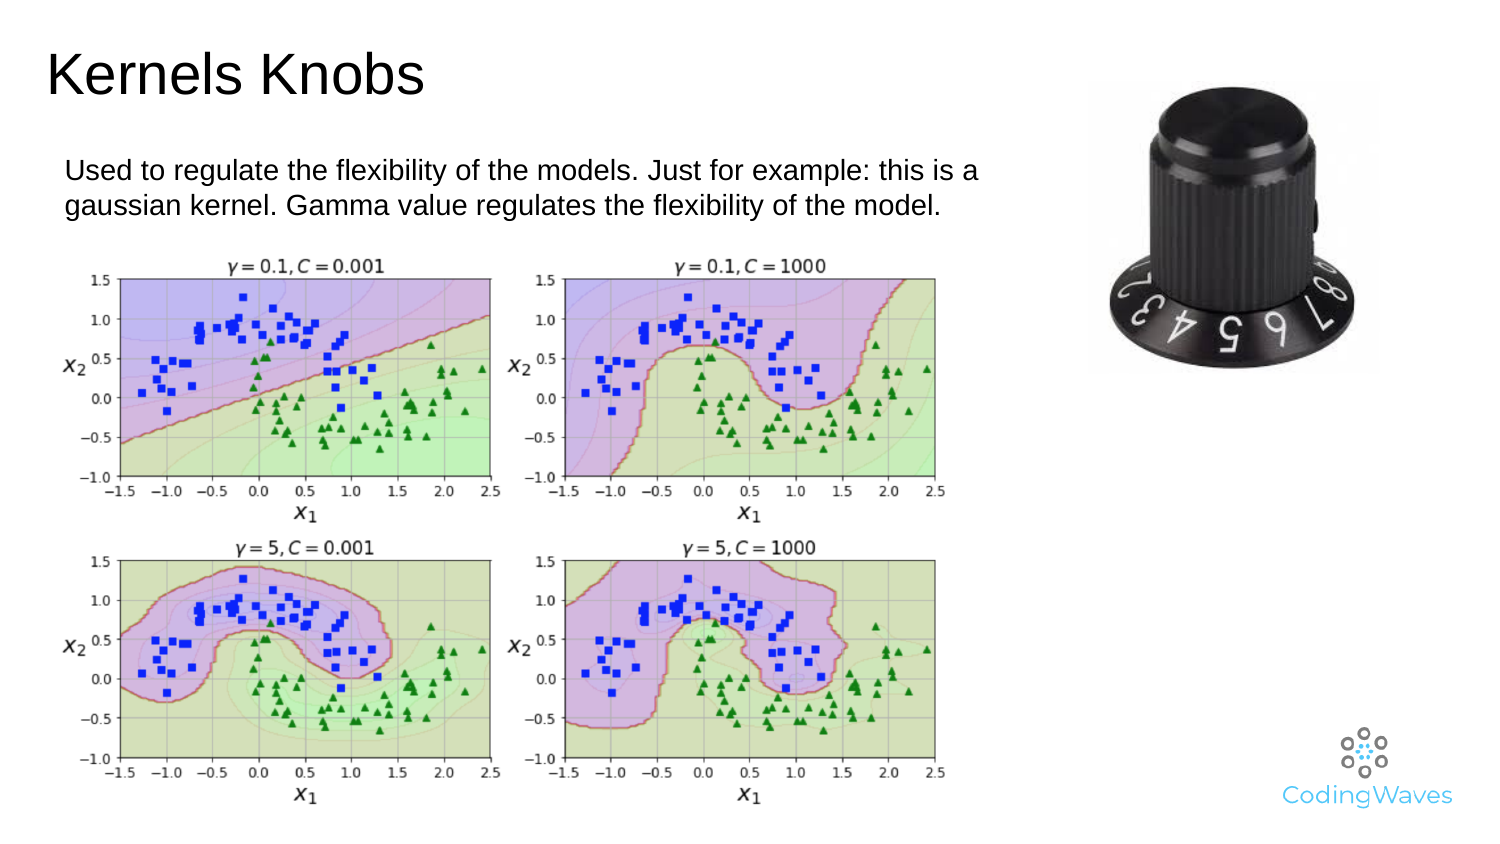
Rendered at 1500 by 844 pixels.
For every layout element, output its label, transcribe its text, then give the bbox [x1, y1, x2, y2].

picture [49, 244, 958, 815]
title Kernels Knobs [31, 20, 1203, 115]
picture [1088, 81, 1381, 374]
text_box Used to regulate the flexibility of the models. Just for example: this is a gaussian kernel. Gamma value regulates the flexibility of the model. [49, 136, 1064, 219]
picture [1277, 719, 1461, 814]
